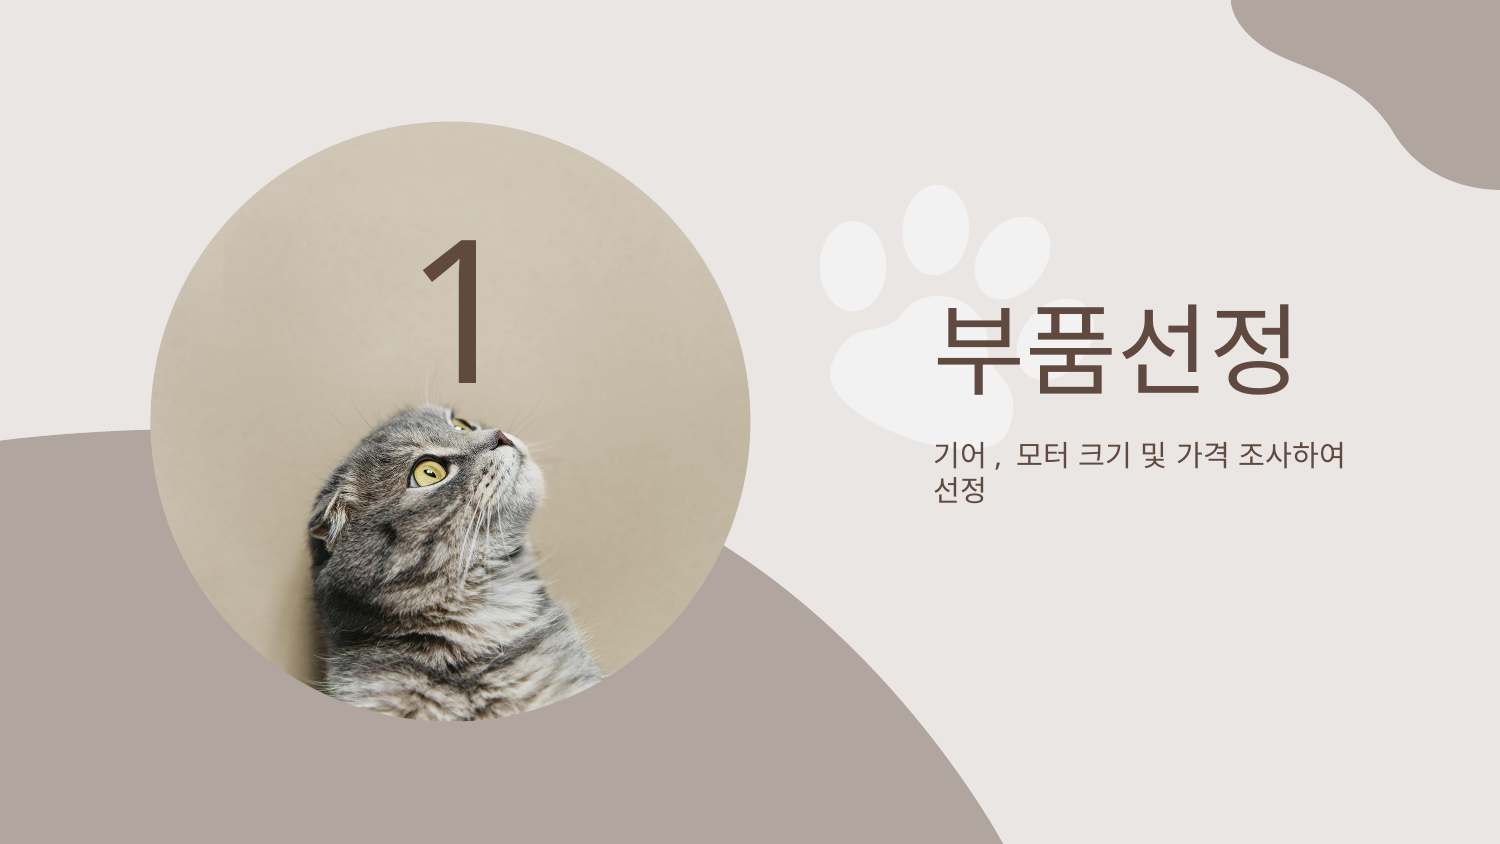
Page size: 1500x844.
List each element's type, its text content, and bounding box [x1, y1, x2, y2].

title 부품선정 [1100, 283, 1375, 421]
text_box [800, 194, 1096, 445]
subtitle 기어, 모터 크기 및 가격 조사하여 선정 [918, 421, 1397, 560]
picture [150, 121, 751, 722]
